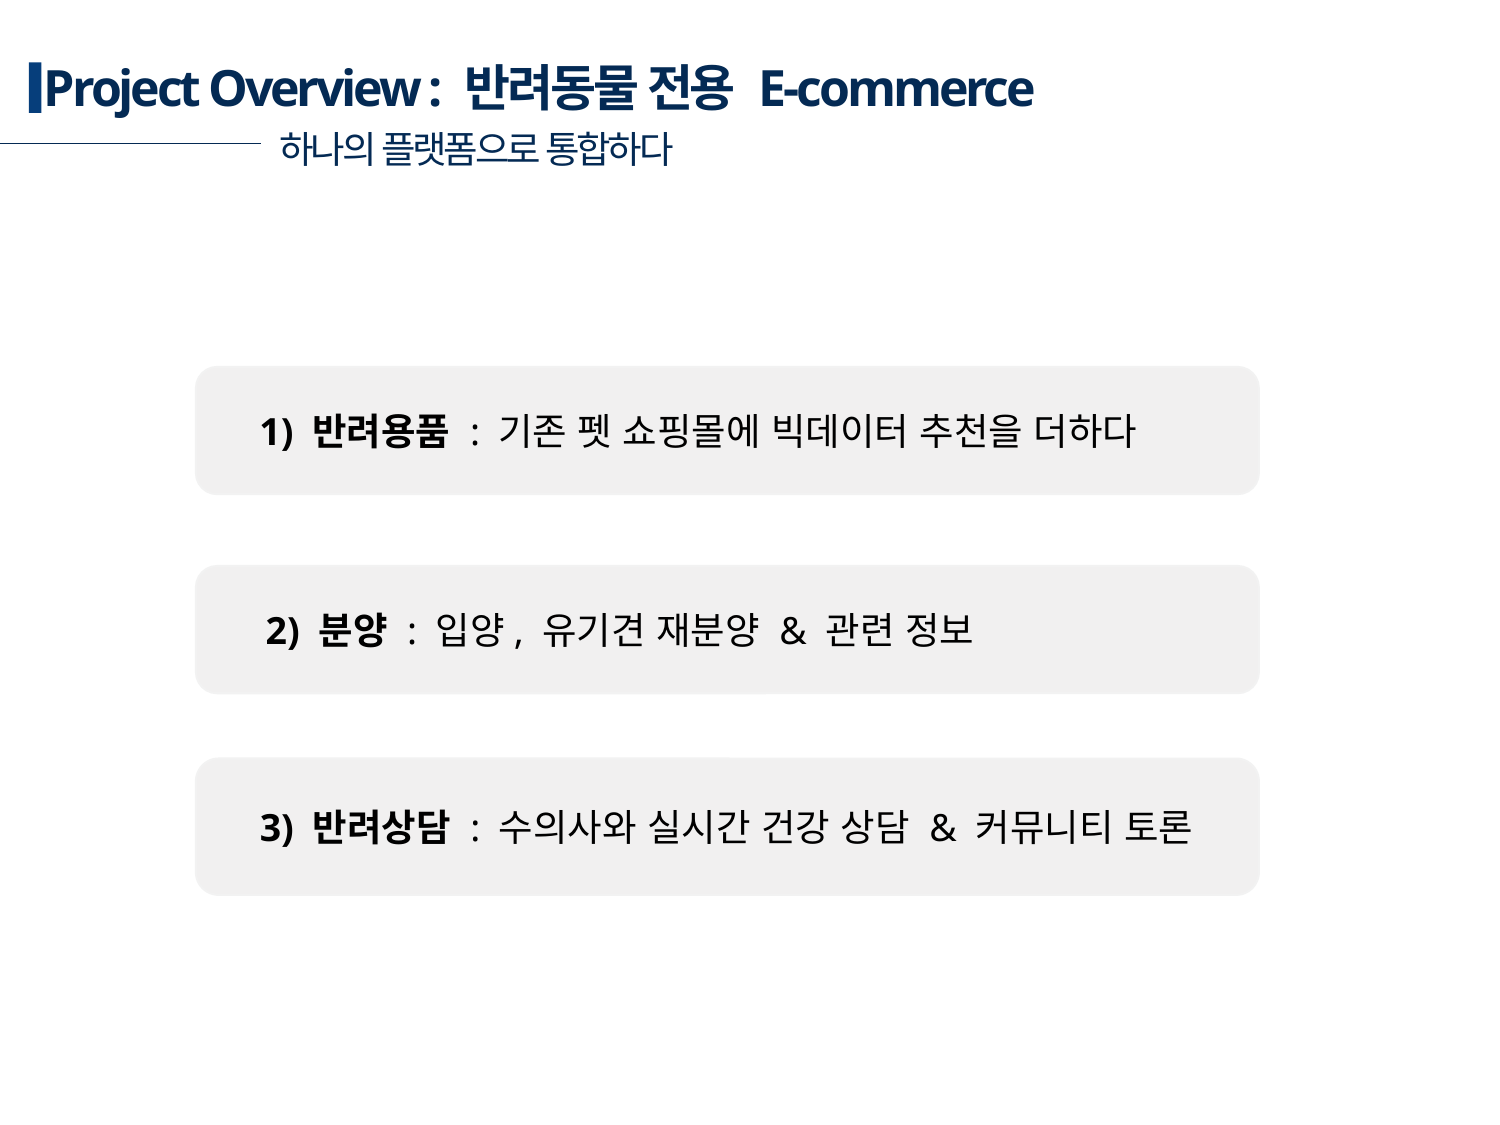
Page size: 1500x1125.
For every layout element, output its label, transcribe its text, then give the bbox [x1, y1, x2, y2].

text_box 3) 반려상담 : 수의사와 실시간 건강 상담 & 커뮤니티 토론 [194, 757, 1260, 896]
text_box 1) 반려용품 : 기존 펫 쇼핑몰에 빅데이터 추천을 더하다 [194, 365, 1260, 496]
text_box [28, 49, 1032, 186]
text_box 2) 분양 : 입양, 유기견 재분양 & 관련 정보 [194, 564, 1260, 695]
